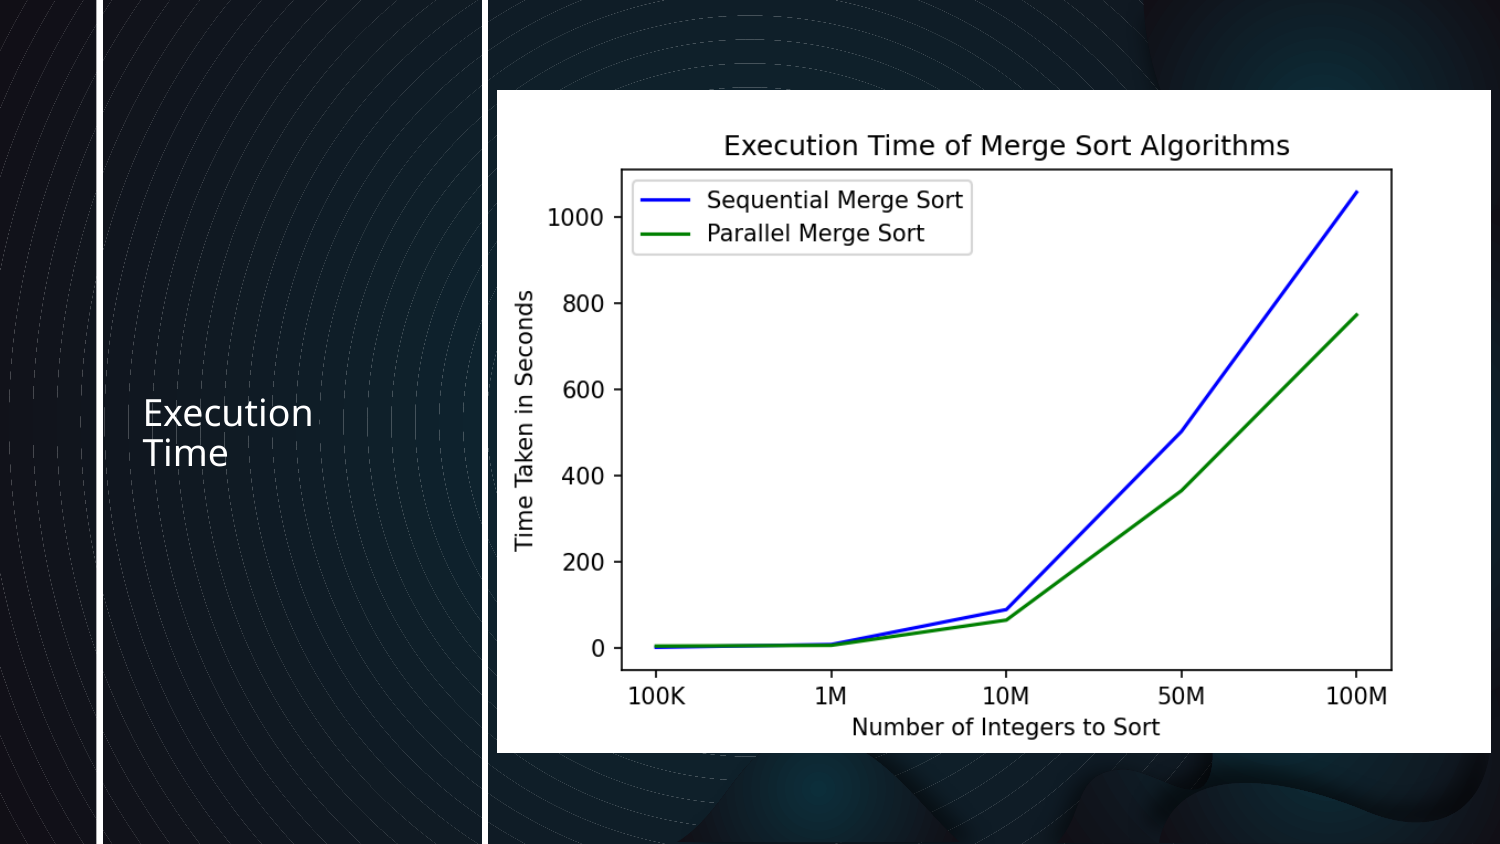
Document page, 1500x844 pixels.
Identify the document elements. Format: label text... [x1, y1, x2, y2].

title Execution Time [131, 107, 399, 481]
picture [496, 90, 1491, 754]
